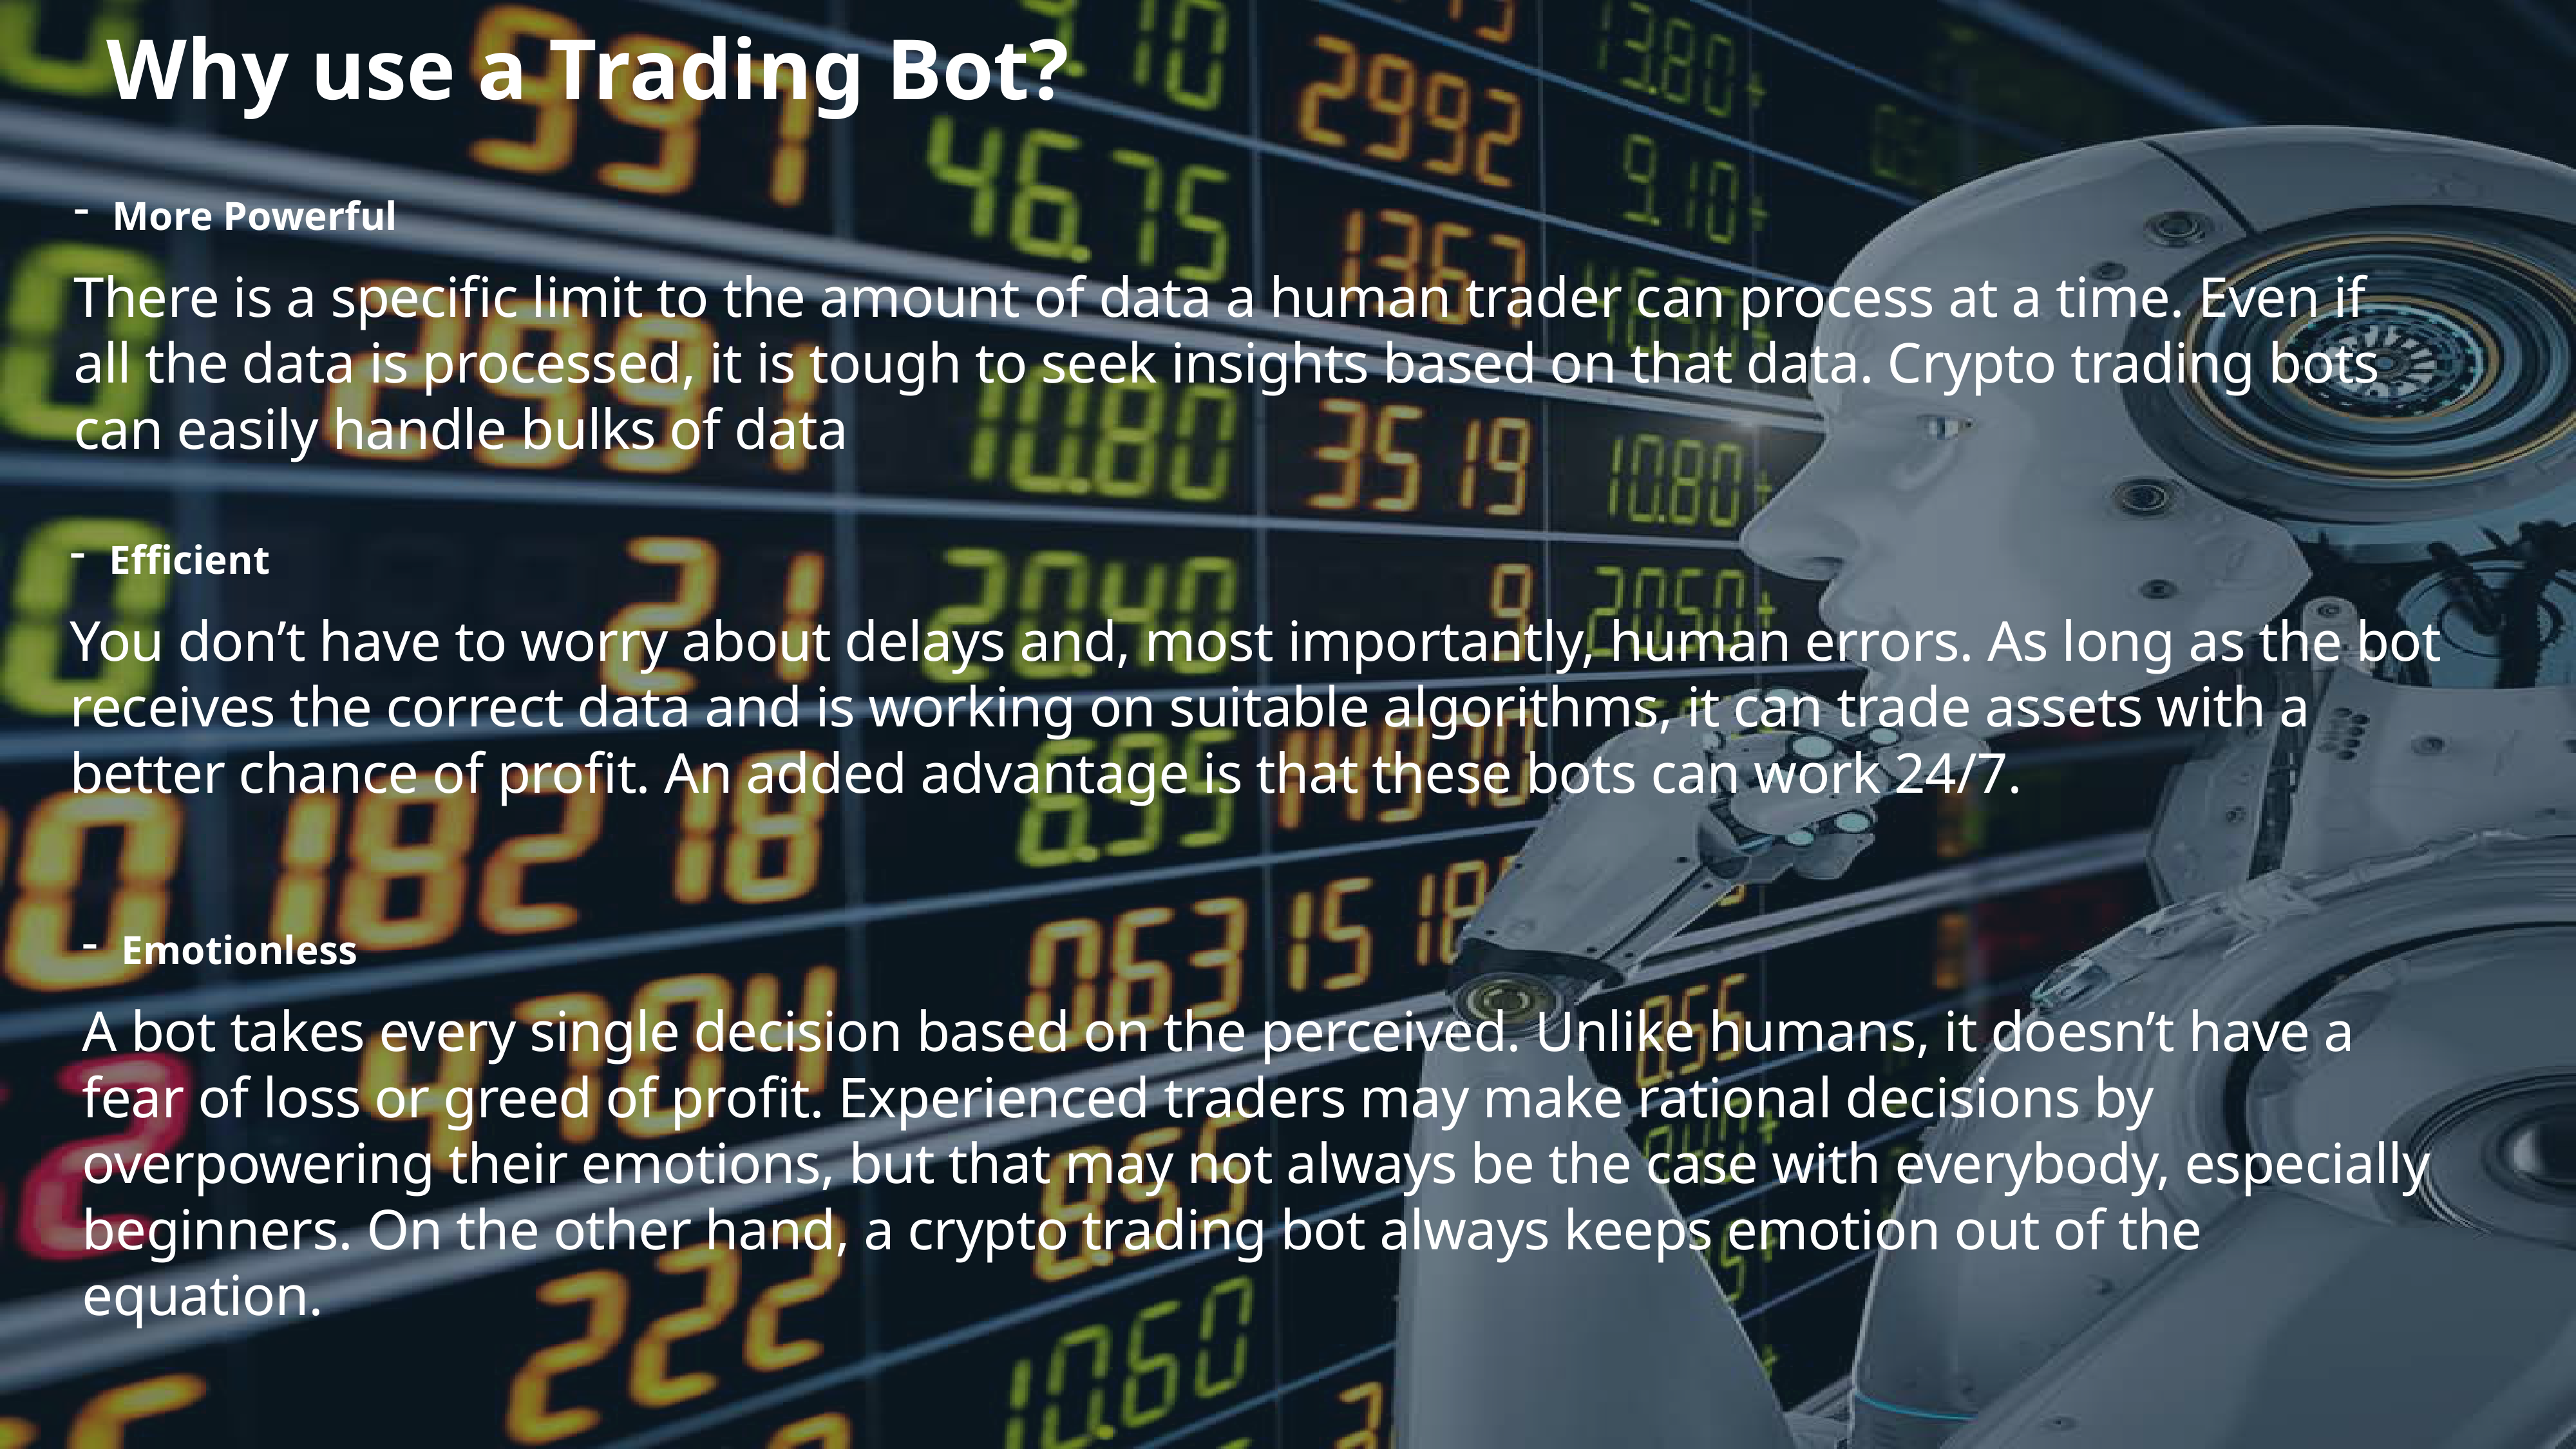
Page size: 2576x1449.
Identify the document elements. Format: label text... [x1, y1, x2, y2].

text_box Efficient You don’t have to worry about delays and, most importantly, human errors. As long as the bot receives the correct data and is working on suitable algorithms, it can trade assets with a better chance of profit. An added advantage is that these bots can work 24/7. [64, 529, 2456, 810]
text_box Why use a Trading Bot? [101, 10, 1475, 122]
text_box More Powerful There is a specific limit to the amount of data a human trader can process at a time. Even if all the data is processed, it is tough to seek insights based on that data. Crypto trading bots can easily handle bulks of data [68, 185, 2418, 466]
text_box Emotionless A bot takes every single decision based on the perceived. Unlike humans, it doesn’t have a fear of loss or greed of profit. Experienced traders may make rational decisions by overpowering their emotions, but that may not always be the case with everybody, especially beginners. On the other hand, a crypto trading bot always keeps emotion out of the equation. [77, 920, 2443, 1332]
picture [0, 0, 2576, 1449]
